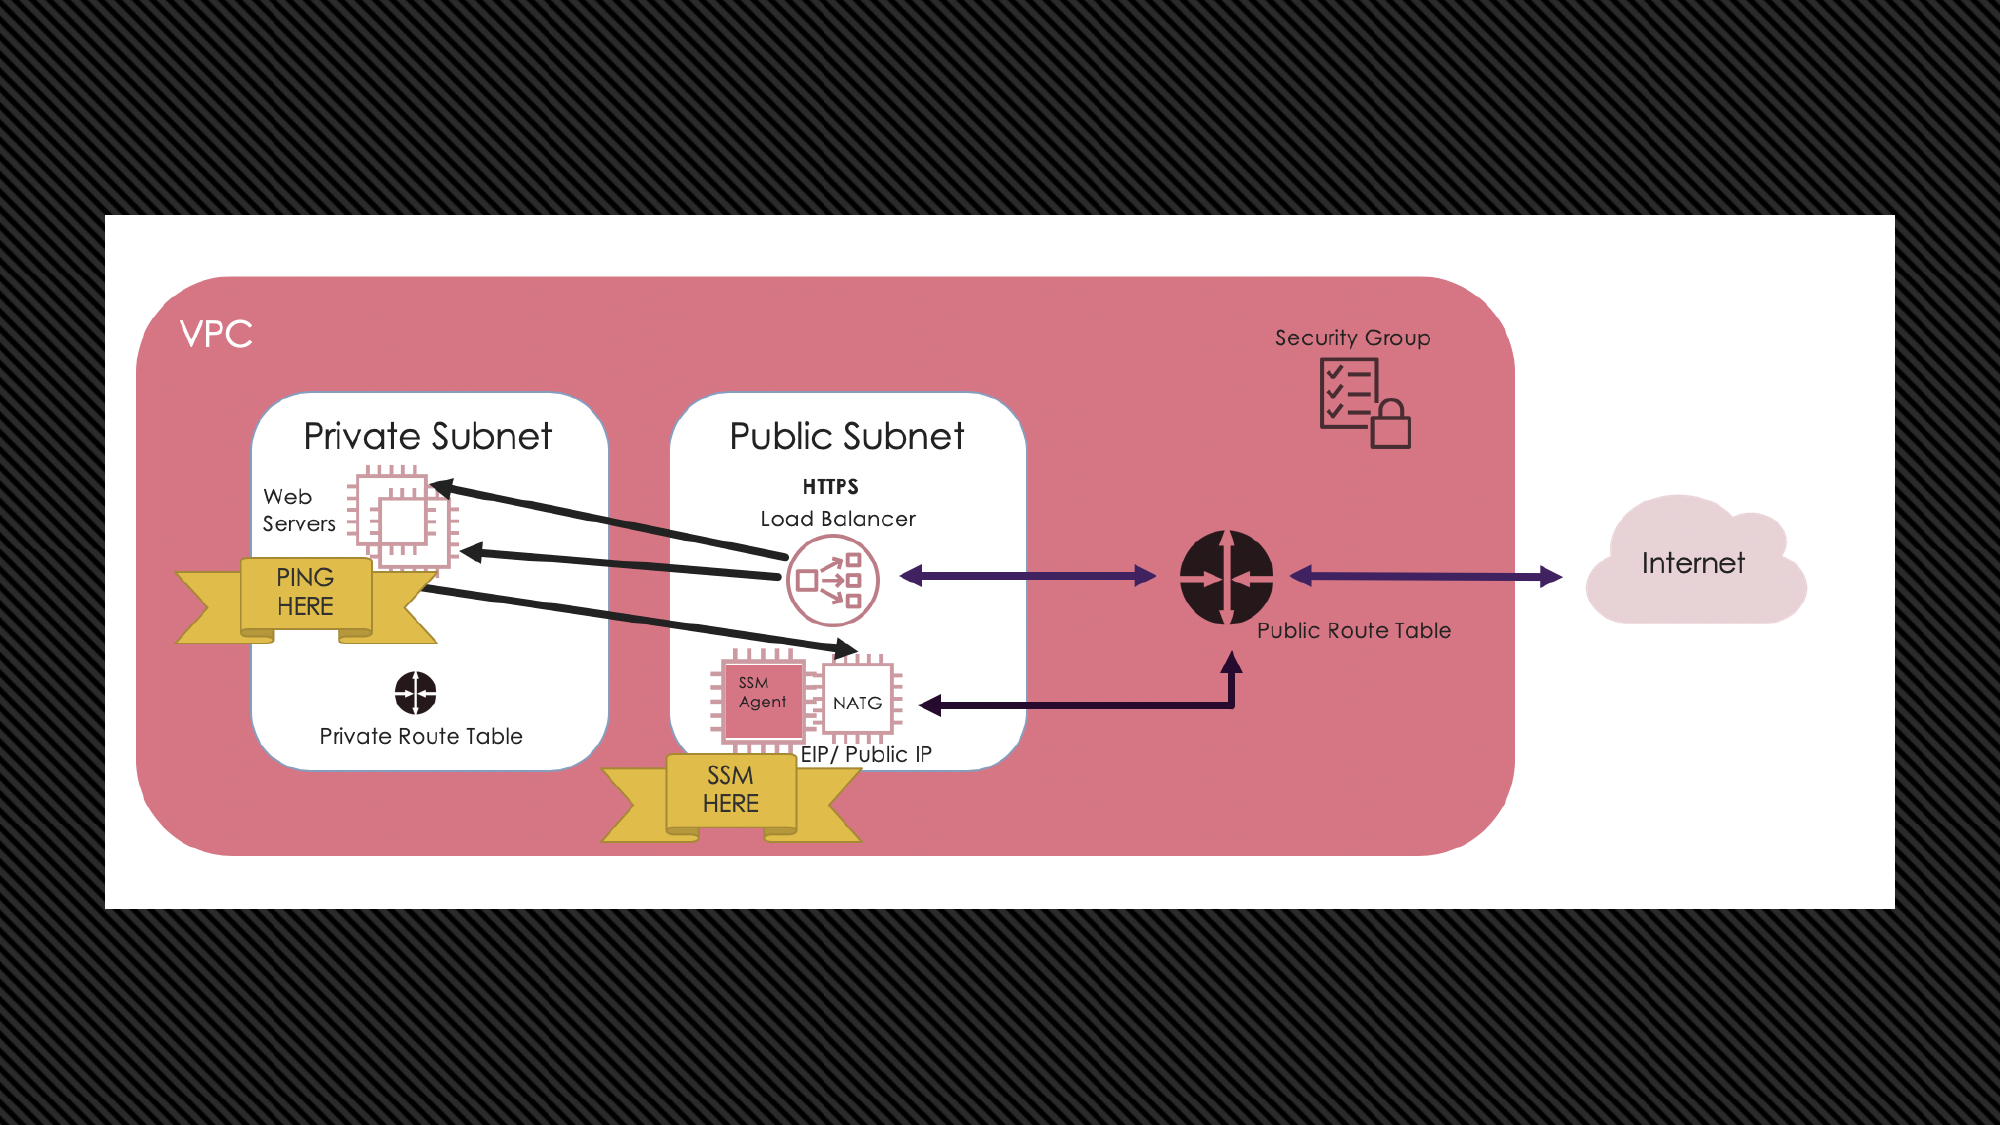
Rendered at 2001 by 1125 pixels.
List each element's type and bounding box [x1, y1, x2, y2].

picture [105, 215, 1895, 910]
text_box [0, 0, 2000, 1125]
